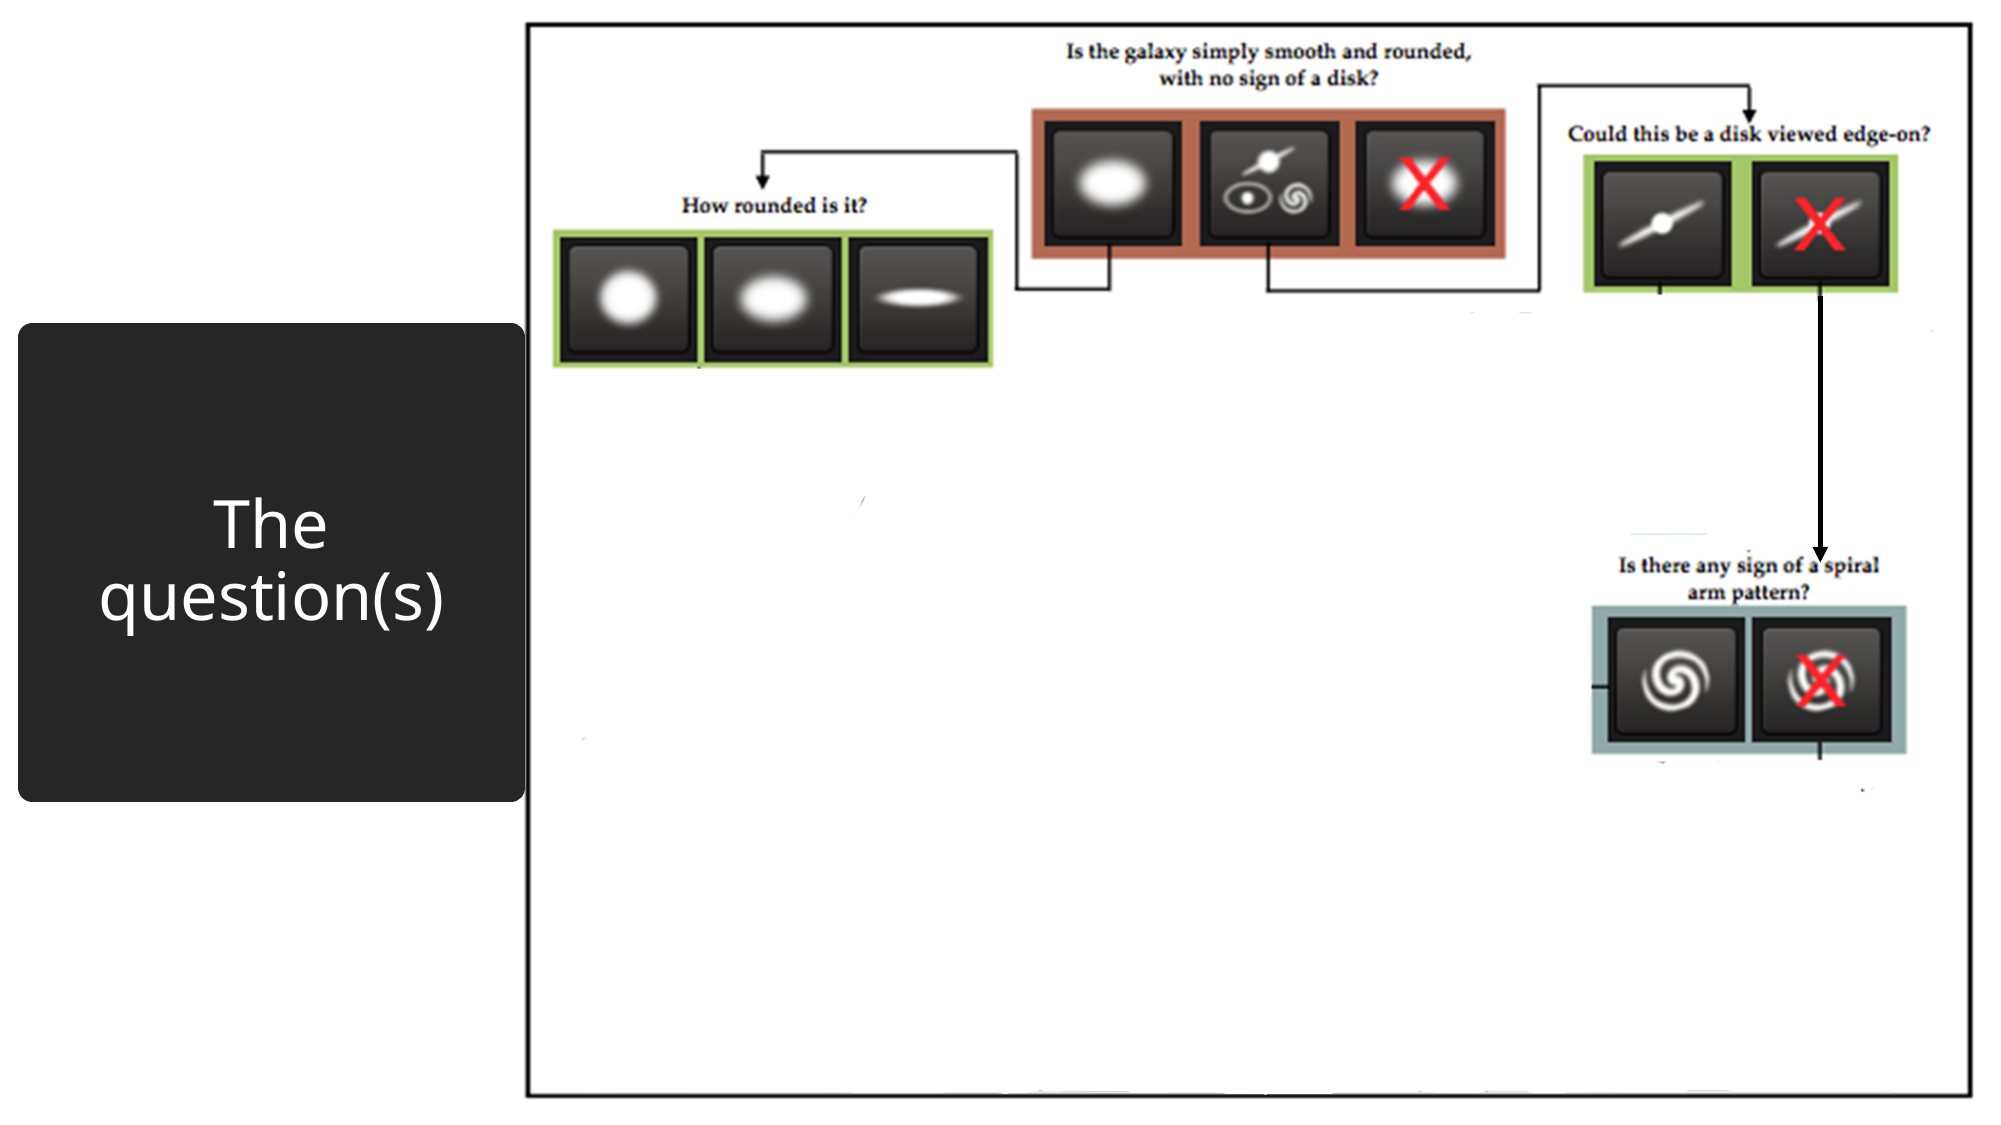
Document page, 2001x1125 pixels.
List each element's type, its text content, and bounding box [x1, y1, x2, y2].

title The question(s) [32, 337, 496, 788]
picture [496, 16, 2000, 1108]
